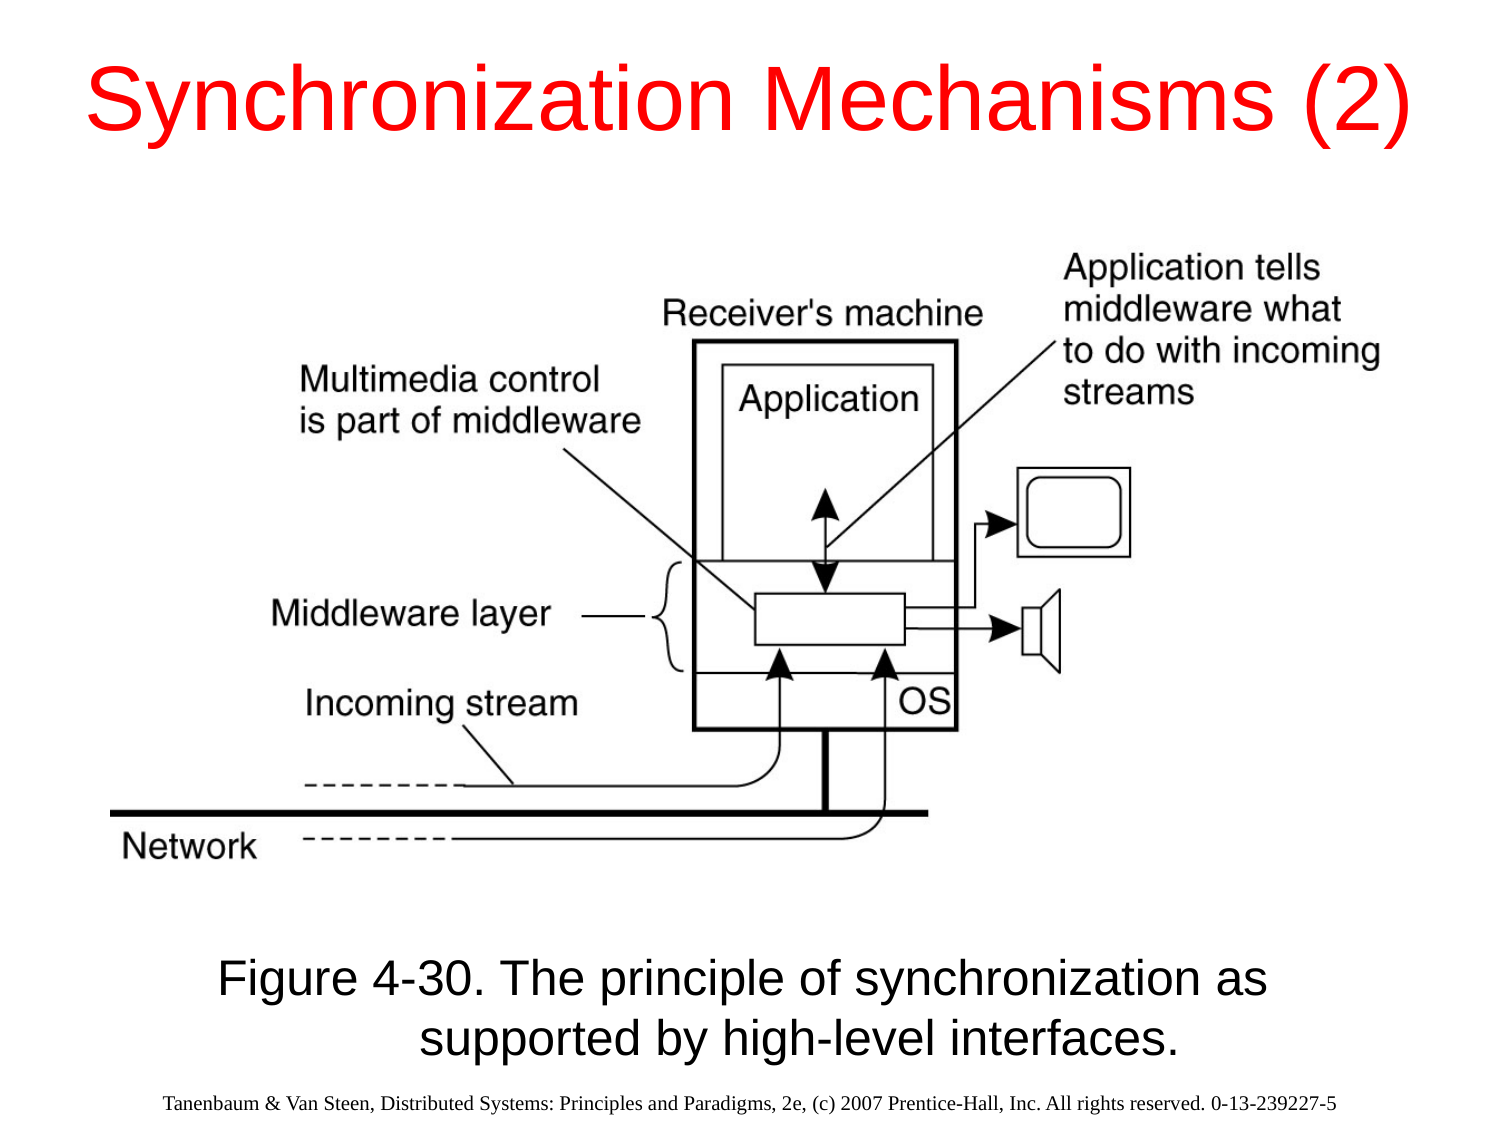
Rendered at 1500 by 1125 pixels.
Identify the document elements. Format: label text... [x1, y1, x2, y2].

picture [110, 244, 1382, 867]
title Synchronization Mechanisms (2) [0, 0, 1500, 188]
footer Tanenbaum & Van Steen, Distributed Systems: Principles and Paradigms, 2e, (c) 2007 Prentice-Hall, Inc. All rights reserved. 0-13-239227-5 [0, 1082, 1500, 1111]
list Figure 4-30. The principle of synchronization as supported by high-level interfaces. [0, 937, 1500, 1075]
